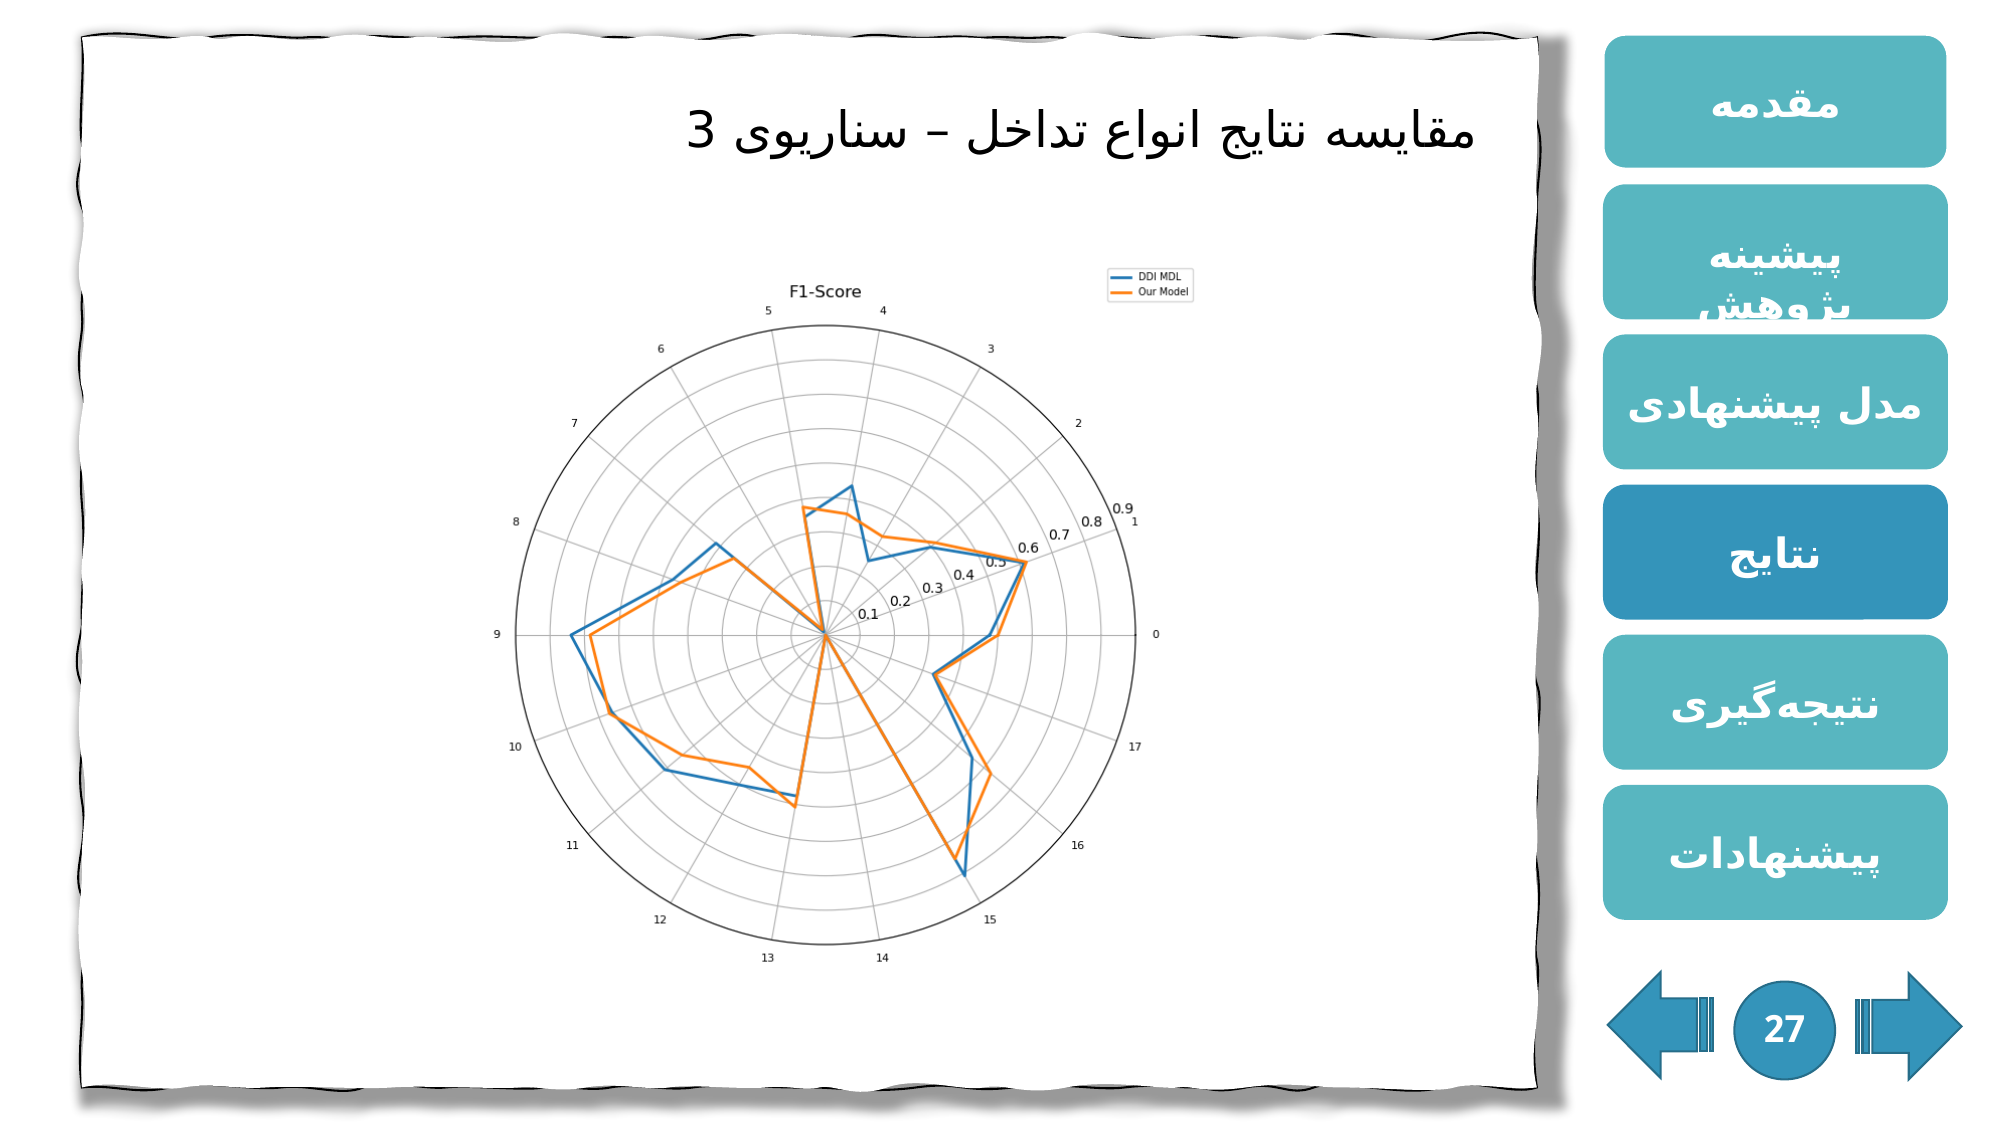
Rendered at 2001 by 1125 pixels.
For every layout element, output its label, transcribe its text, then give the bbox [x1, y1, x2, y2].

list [413, 229, 1217, 1033]
slide_number 27 [1741, 997, 1829, 1064]
title مقایسه نتایج انواع تداخل – سناریوی 3 [137, 59, 1493, 204]
